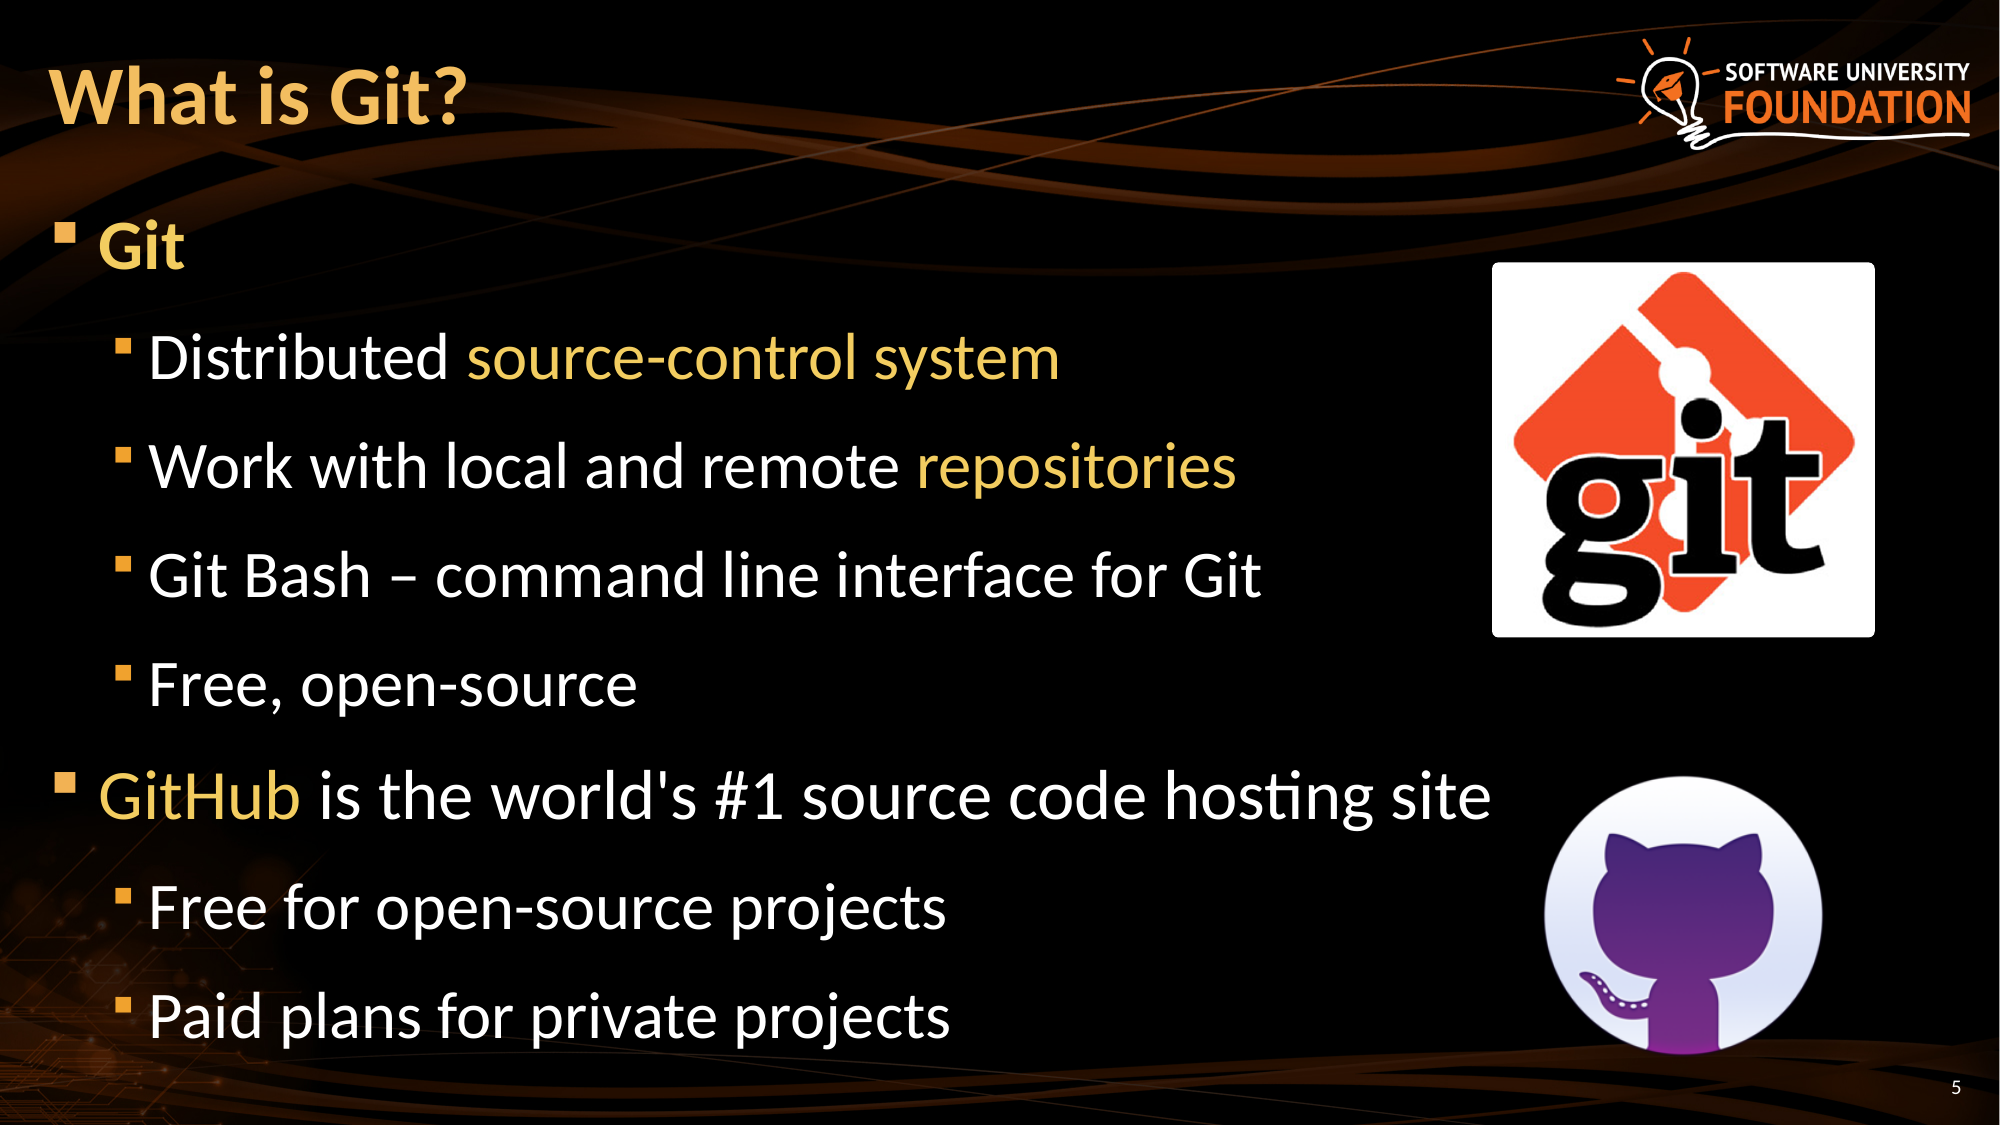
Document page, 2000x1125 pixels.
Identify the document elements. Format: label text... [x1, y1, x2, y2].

title What is Git? [30, 6, 1602, 189]
picture [0, 0, 2000, 1125]
list Git Distributed source-control system Work with local and remote repositories Git Bash – command line interface for Git Free, open-source GitHub is the world's #1 source code hosting site Free for open-source projects Paid plans for private projects [31, 188, 1968, 1103]
